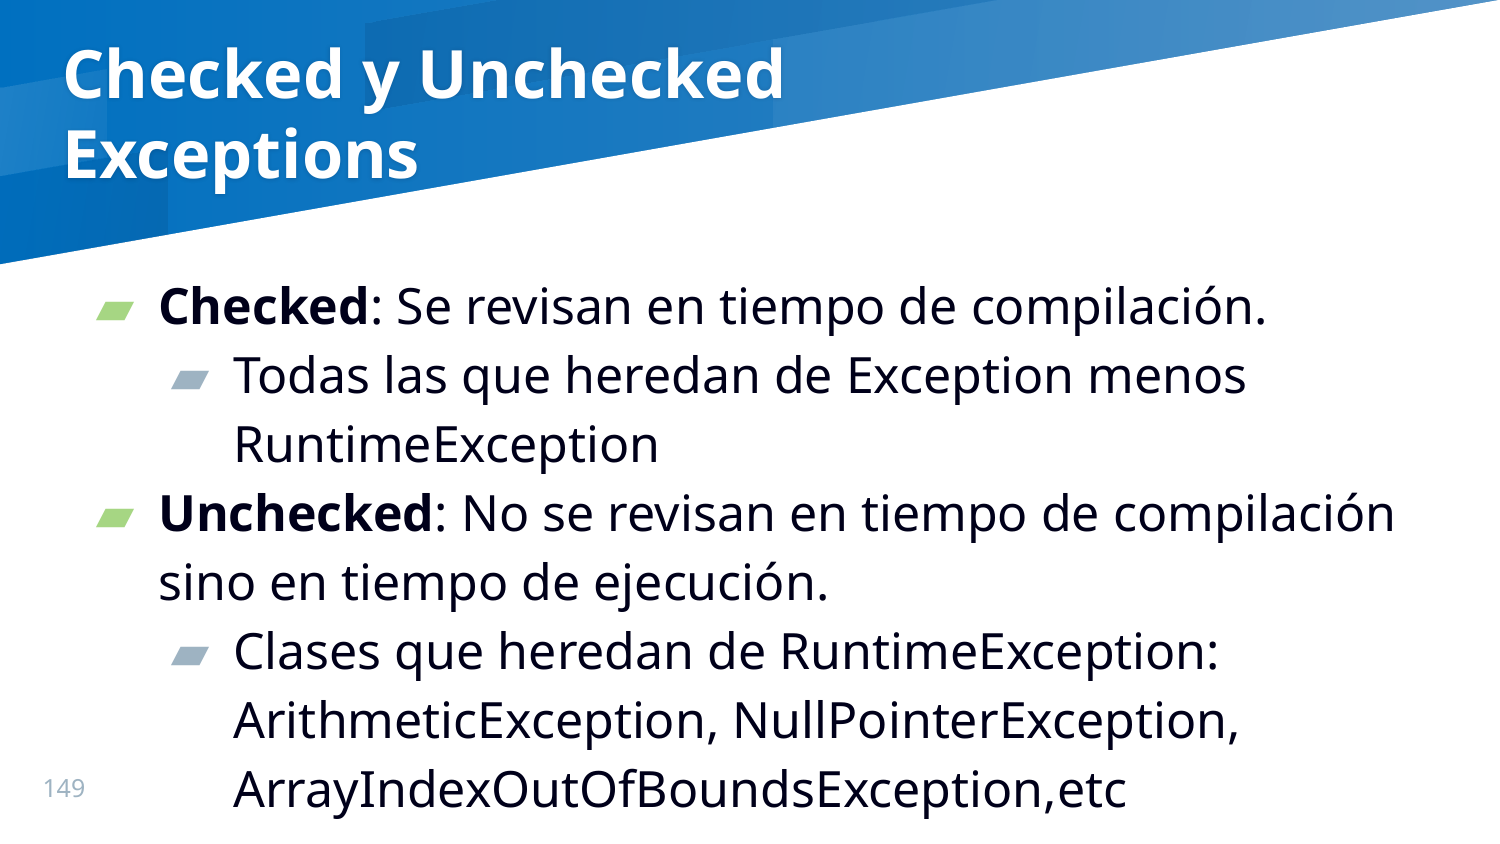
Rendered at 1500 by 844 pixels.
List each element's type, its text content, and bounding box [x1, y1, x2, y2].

slide_number 149 [42, 766, 122, 807]
title Checked y Unchecked Exceptions [62, 30, 1120, 194]
list Checked: Se revisan en tiempo de compilación. Todas las que heredan de Exception menos RuntimeException Unchecked: No se revisan en tiempo de compilación sino en tiempo de ejecución. Clases que heredan de RuntimeException: ArithmeticException, NullPointerException, ArrayIndexOutOfBoundsException,etc [83, 265, 1453, 744]
